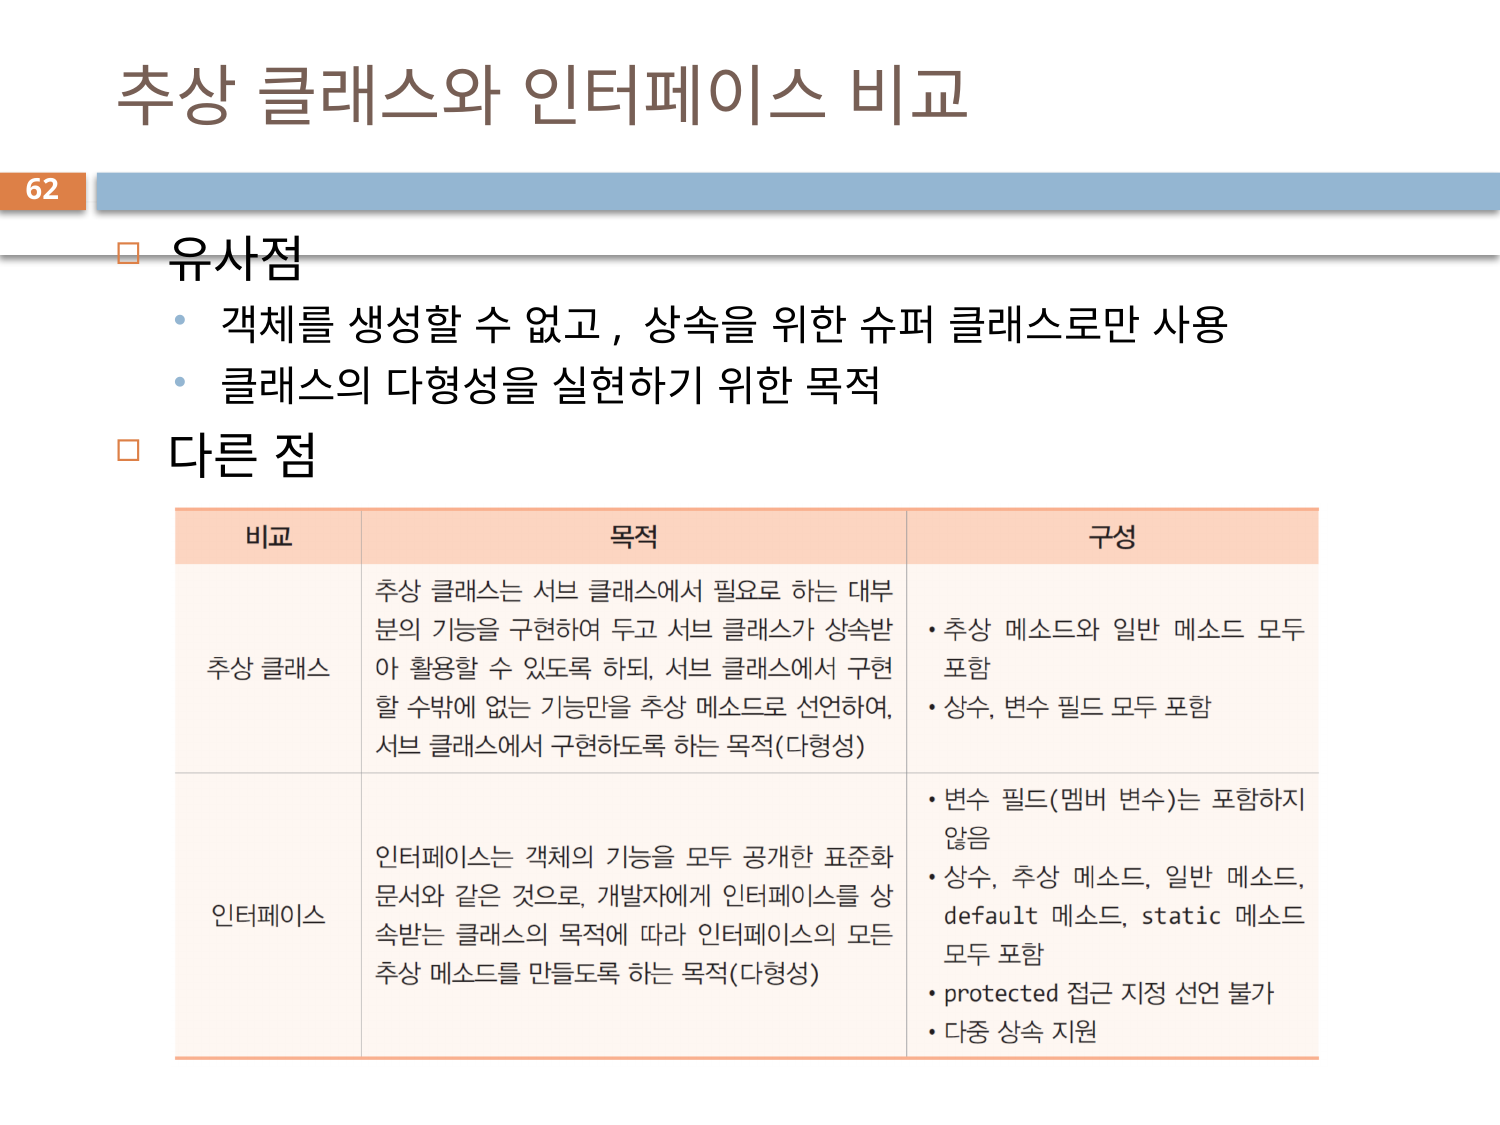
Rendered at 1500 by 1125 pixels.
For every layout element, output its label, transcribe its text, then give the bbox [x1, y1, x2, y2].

picture [170, 503, 1328, 1067]
slide_number 62 [0, 170, 87, 211]
list 유사점 객체를 생성할 수 없고, 상속을 위한 슈퍼 클래스로만 사용 클래스의 다형성을 실현하기 위한 목적 다른 점 [100, 219, 1438, 1047]
title 추상 클래스와 인터페이스 비교 [100, 37, 1438, 149]
